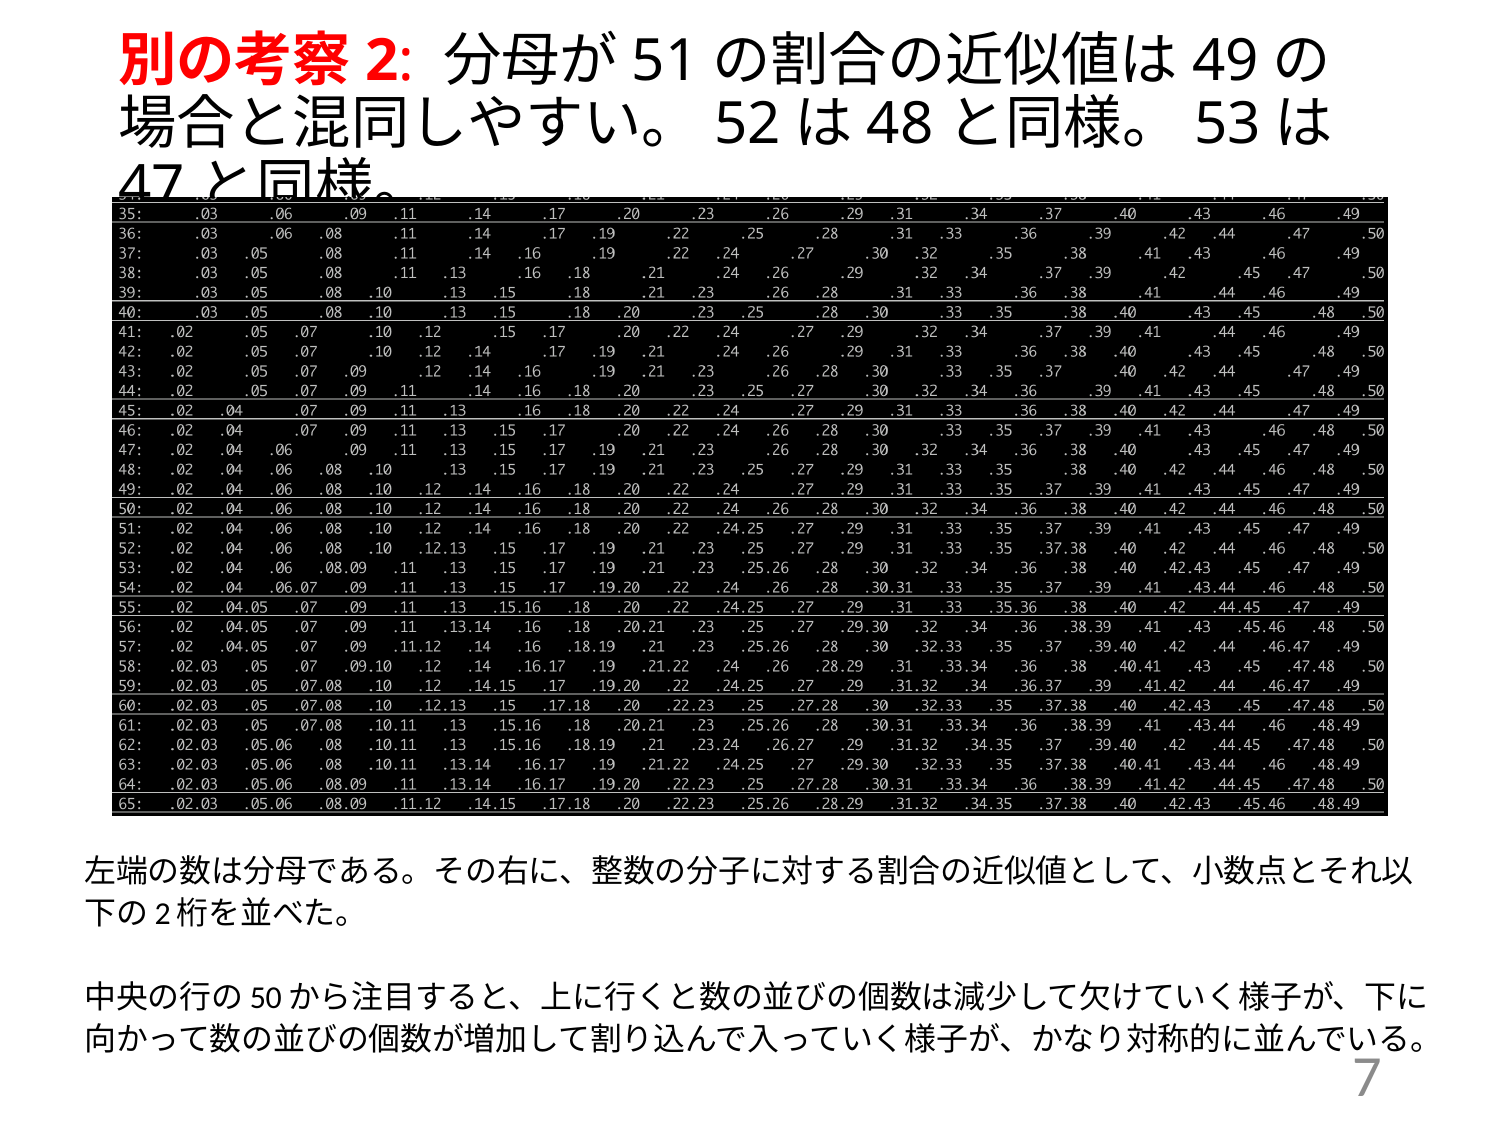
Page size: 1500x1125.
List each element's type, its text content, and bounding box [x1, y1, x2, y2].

title 別の考察2: 分母が51の割合の近似値は49の場合と混同しやすい。52は48と同様。53は47と同様。 [103, 59, 1397, 191]
picture [112, 197, 1388, 816]
slide_number 7 [1059, 1042, 1397, 1103]
list 左端の数は分母である。その右に、整数の分子に対する割合の近似値として、小数点とそれ以下の2桁を並べた。 中央の行の50から注目すると、上に行くと数の並びの個数は減少して欠けていく様子が、下に向かって数の並びの個数が増加して割り込んで入っていく様子が、かなり対称的に並んでいる。 [69, 839, 1445, 1103]
